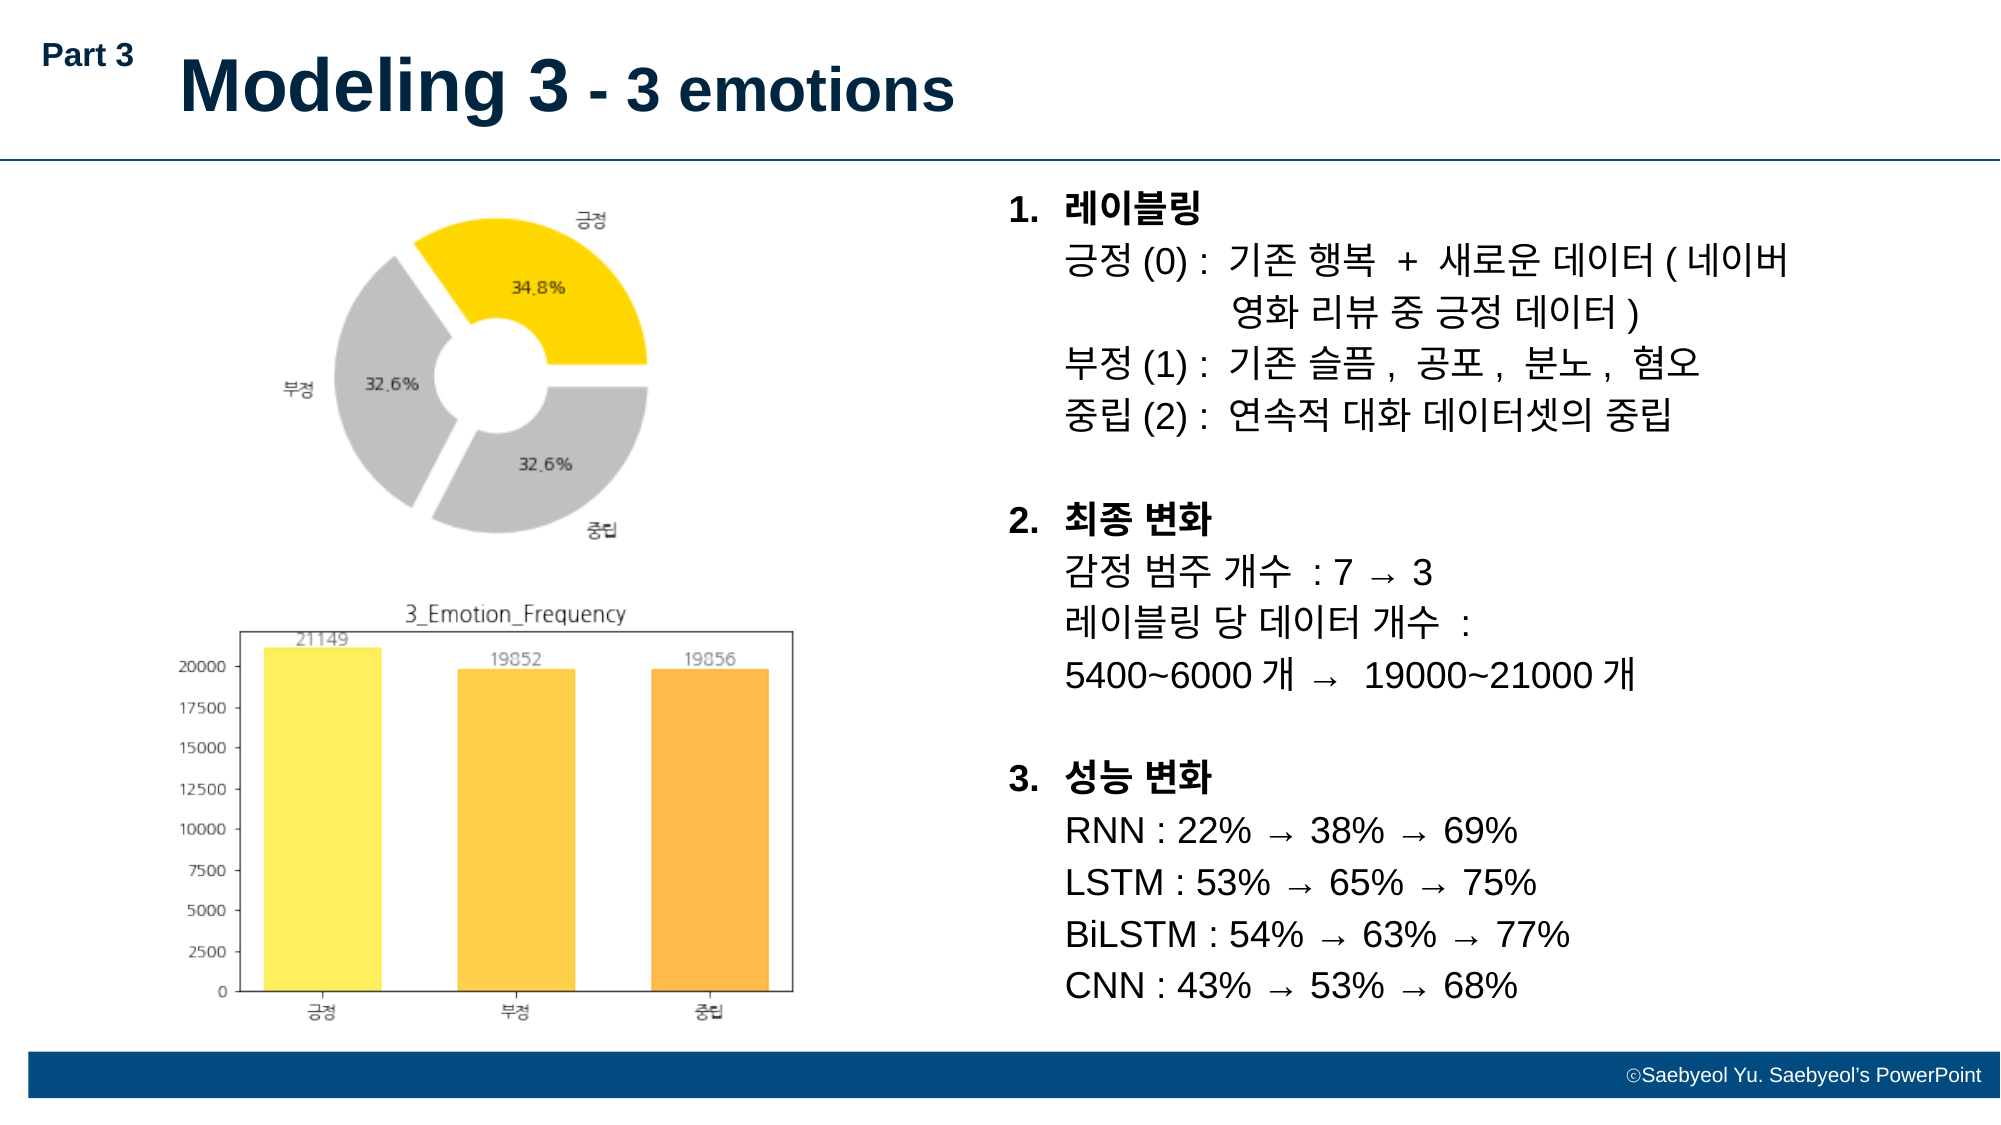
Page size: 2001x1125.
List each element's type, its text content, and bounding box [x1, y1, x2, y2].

picture [269, 170, 699, 583]
picture [164, 593, 804, 1031]
text_box Part 3 [26, 26, 166, 81]
text_box 레이블링 긍정(0) : 기존 행복 + 새로운 데이터(네이버 영화 리뷰 중 긍정 데이터) 부정(1) : 기존 슬픔, 공포, 분노, 혐오 중립(2) : 연속적 대화 데이터셋의 중립 최종 변화 감정 범주 개수 : 7 → 3 레이블링 당 데이터 개수 : 5400~6000개 → 19000~21000개 성능 변화 RNN : 22% → 38% → 69% LSTM : 53% → 65% → 75% BiLSTM : 54% → 63% → 77% CNN : 43% → 53% → 68% [974, 172, 2000, 1066]
text_box Modeling 3 - 3 emotions [164, 28, 1873, 134]
